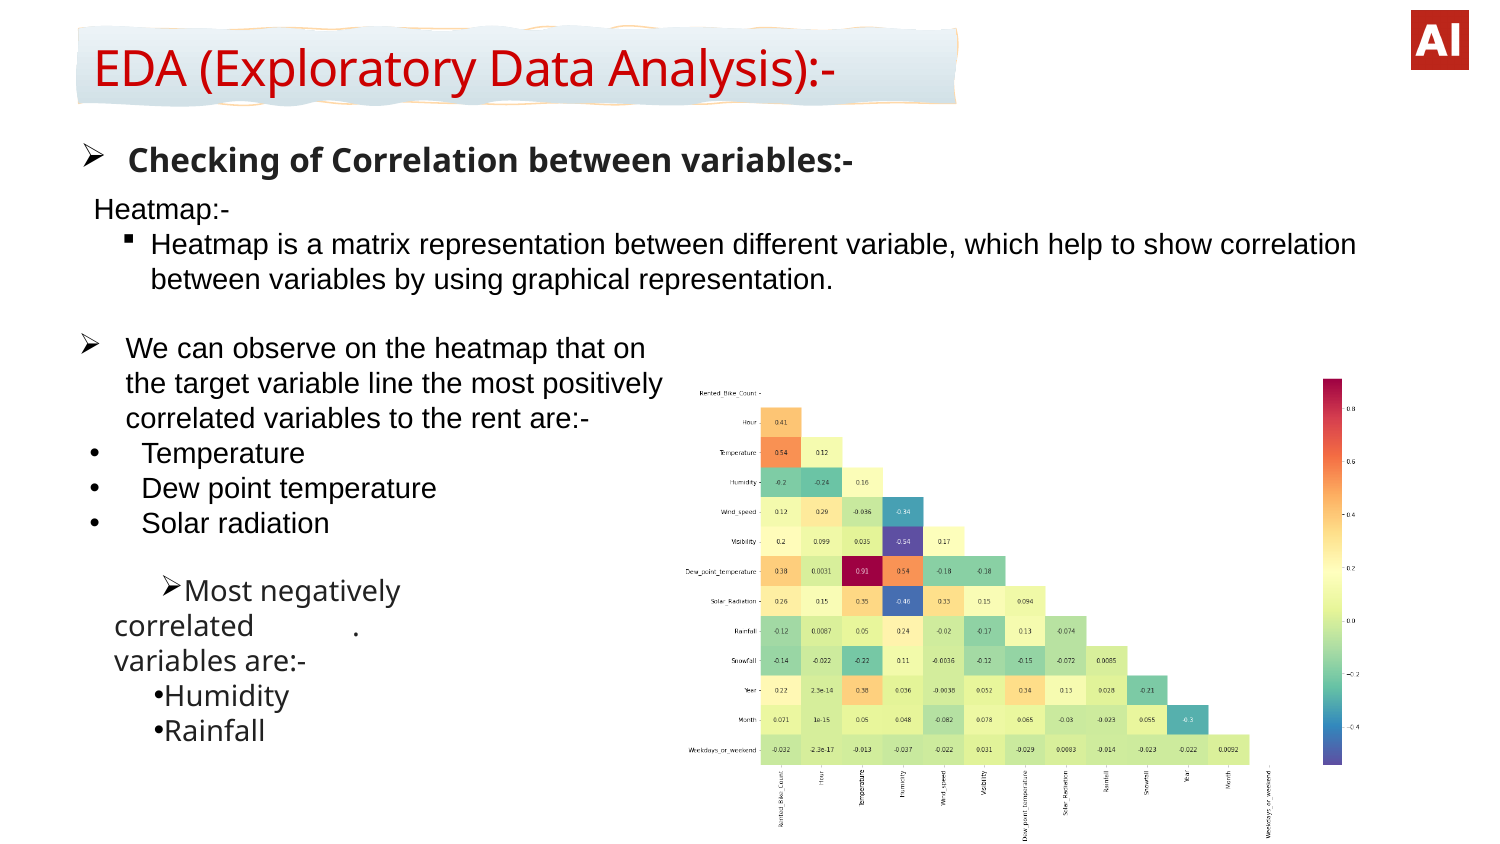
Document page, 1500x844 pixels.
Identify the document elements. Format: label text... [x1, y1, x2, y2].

picture [1411, 10, 1469, 70]
text_box Checking of Correlation between variables:- [63, 121, 1120, 235]
text_box Heatmap:- Heatmap is a matrix representation between different variable, which help to show correlation between variables by using graphical representation. [78, 182, 1424, 373]
picture [681, 374, 1364, 844]
text_box Most negatively correlated . variables are:- Humidity Rainfall [63, 564, 498, 790]
text_box We can observe on the heatmap that on the target variable line the most positively correlated variables to the rent are:- Temperature Dew point temperature Solar radiation [63, 322, 681, 722]
text_box EDA (Exploratory Data Analysis):- [76, 25, 959, 107]
